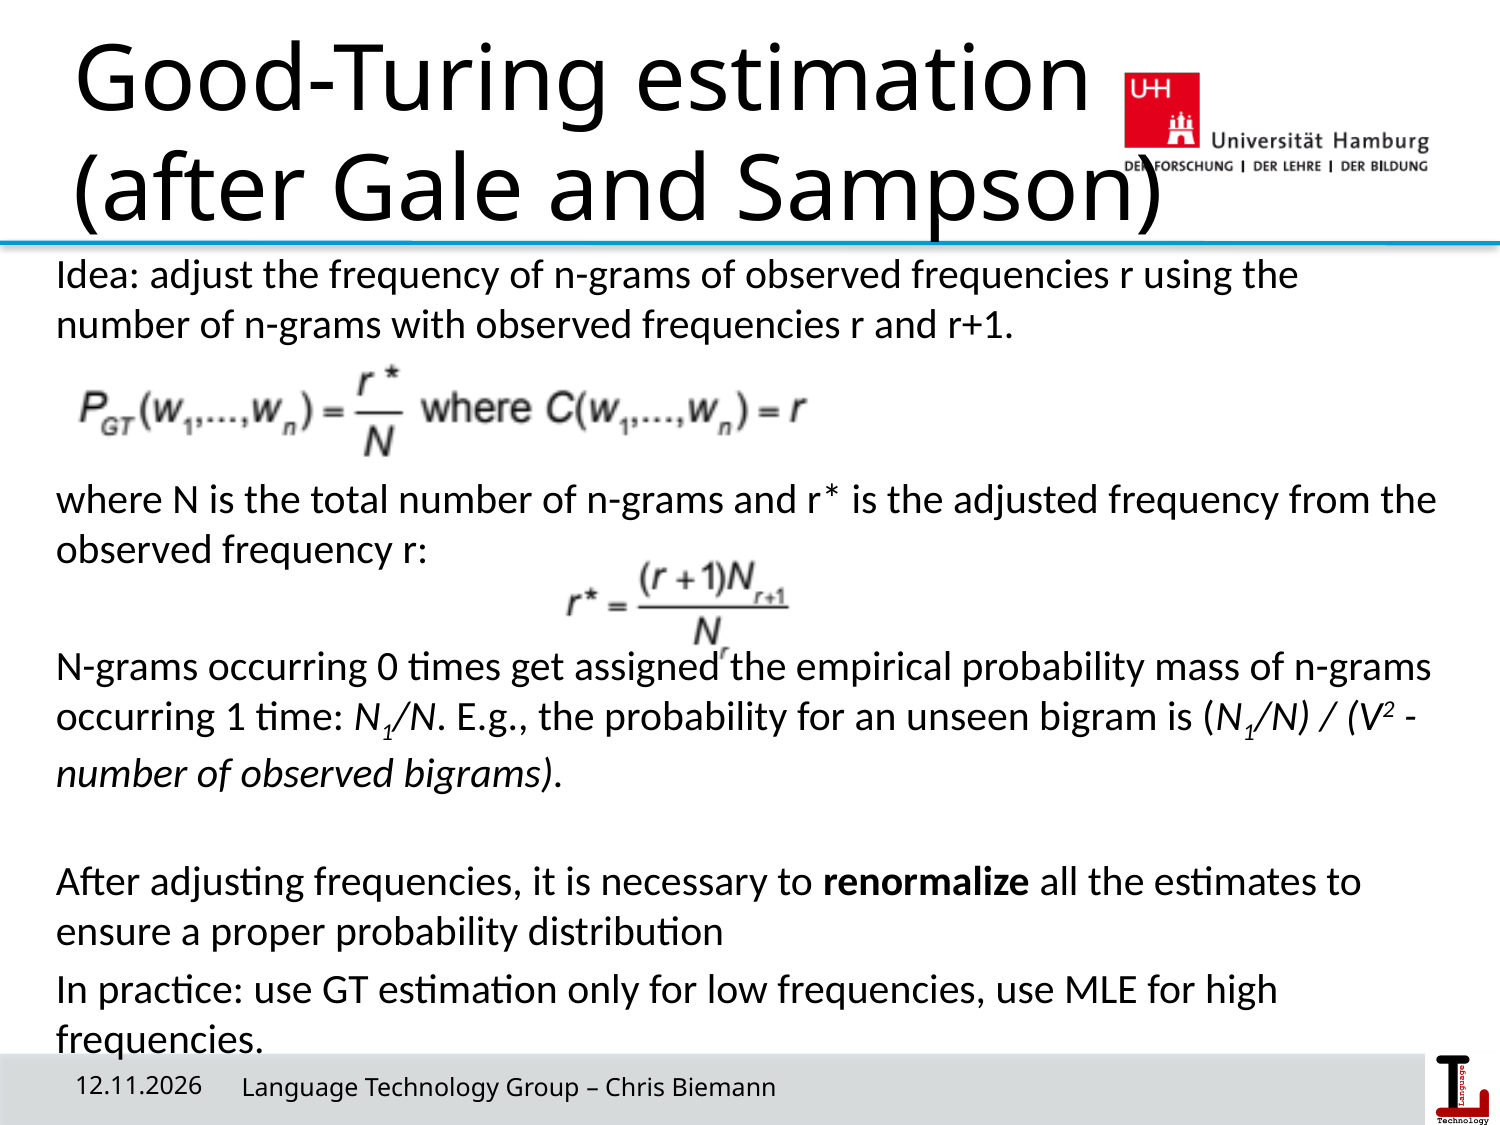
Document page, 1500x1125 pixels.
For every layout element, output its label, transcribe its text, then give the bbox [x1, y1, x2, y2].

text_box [562, 549, 791, 663]
list Idea: adjust the frequency of n-grams of observed frequencies r using the number of n-grams with observed frequencies r and r+1. where N is the total number of n-grams and r* is the adjusted frequency from the observed frequency r: N-grams occurring 0 times get assigned the empirical probability mass of n-grams occurring 1 time: N1/N. E.g., the probability for an unseen bigram is (N1/N) / (V2 - number of observed bigrams). After adjusting frequencies, it is necessary to renormalize all the estimates to ensure a proper probability distribution In practice: use GT estimation only for low frequencies, use MLE for high frequencies. [41, 239, 1459, 1088]
picture [1425, 1052, 1500, 1125]
title Good-Turing estimation (after Gale and Sampson) [58, 11, 1350, 149]
text_box 24/04/19 [74, 1056, 224, 1117]
text_box Language Technology Group – Chris Biemann [235, 1056, 978, 1117]
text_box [73, 349, 811, 463]
